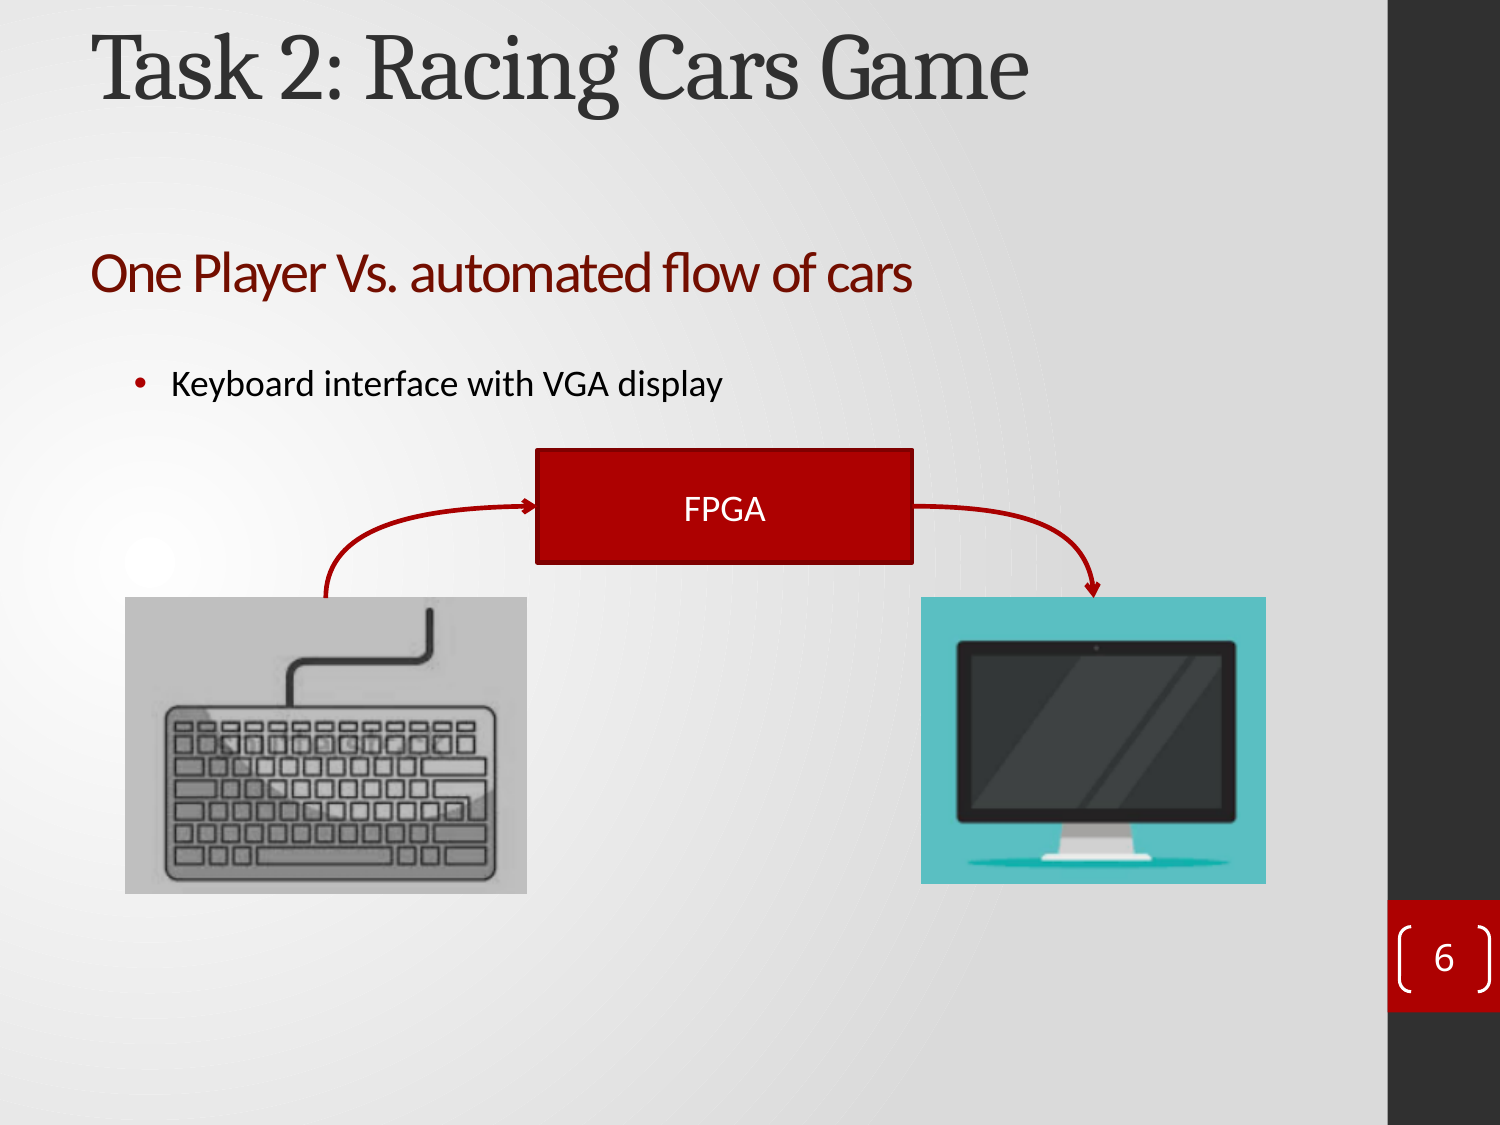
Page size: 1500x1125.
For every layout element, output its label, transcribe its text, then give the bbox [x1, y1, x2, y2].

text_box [385, 445, 478, 659]
text_box FPGA [535, 448, 914, 565]
title Task 2: Racing Cars Game One Player Vs. automated flow of cars [75, 45, 1325, 263]
slide_number 6 [1397, 925, 1492, 994]
list Keyboard interface with VGA display [99, 351, 1350, 1125]
picture [921, 597, 1267, 885]
picture [124, 597, 528, 894]
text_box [911, 505, 1095, 599]
